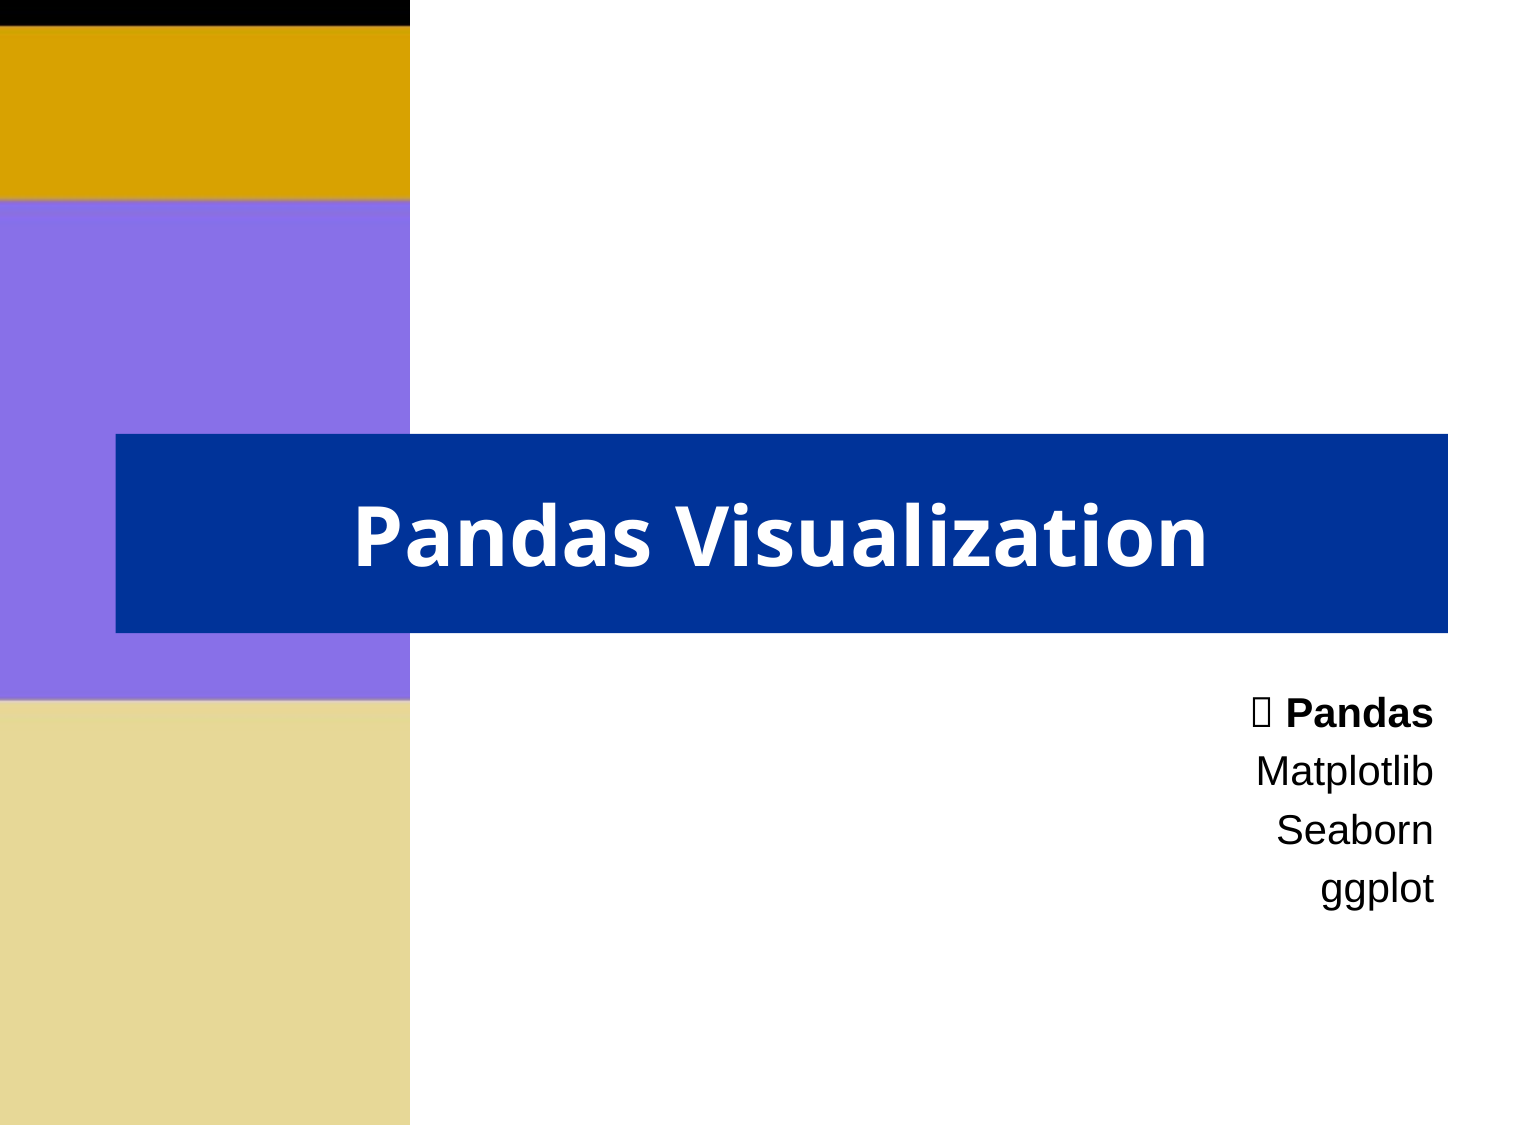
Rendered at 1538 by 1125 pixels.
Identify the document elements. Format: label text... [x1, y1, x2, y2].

title Pandas Visualization [115, 433, 1449, 634]
picture [0, 0, 410, 1125]
text_box  Pandas Matplotlib Seaborn ggplot [387, 678, 1450, 1036]
